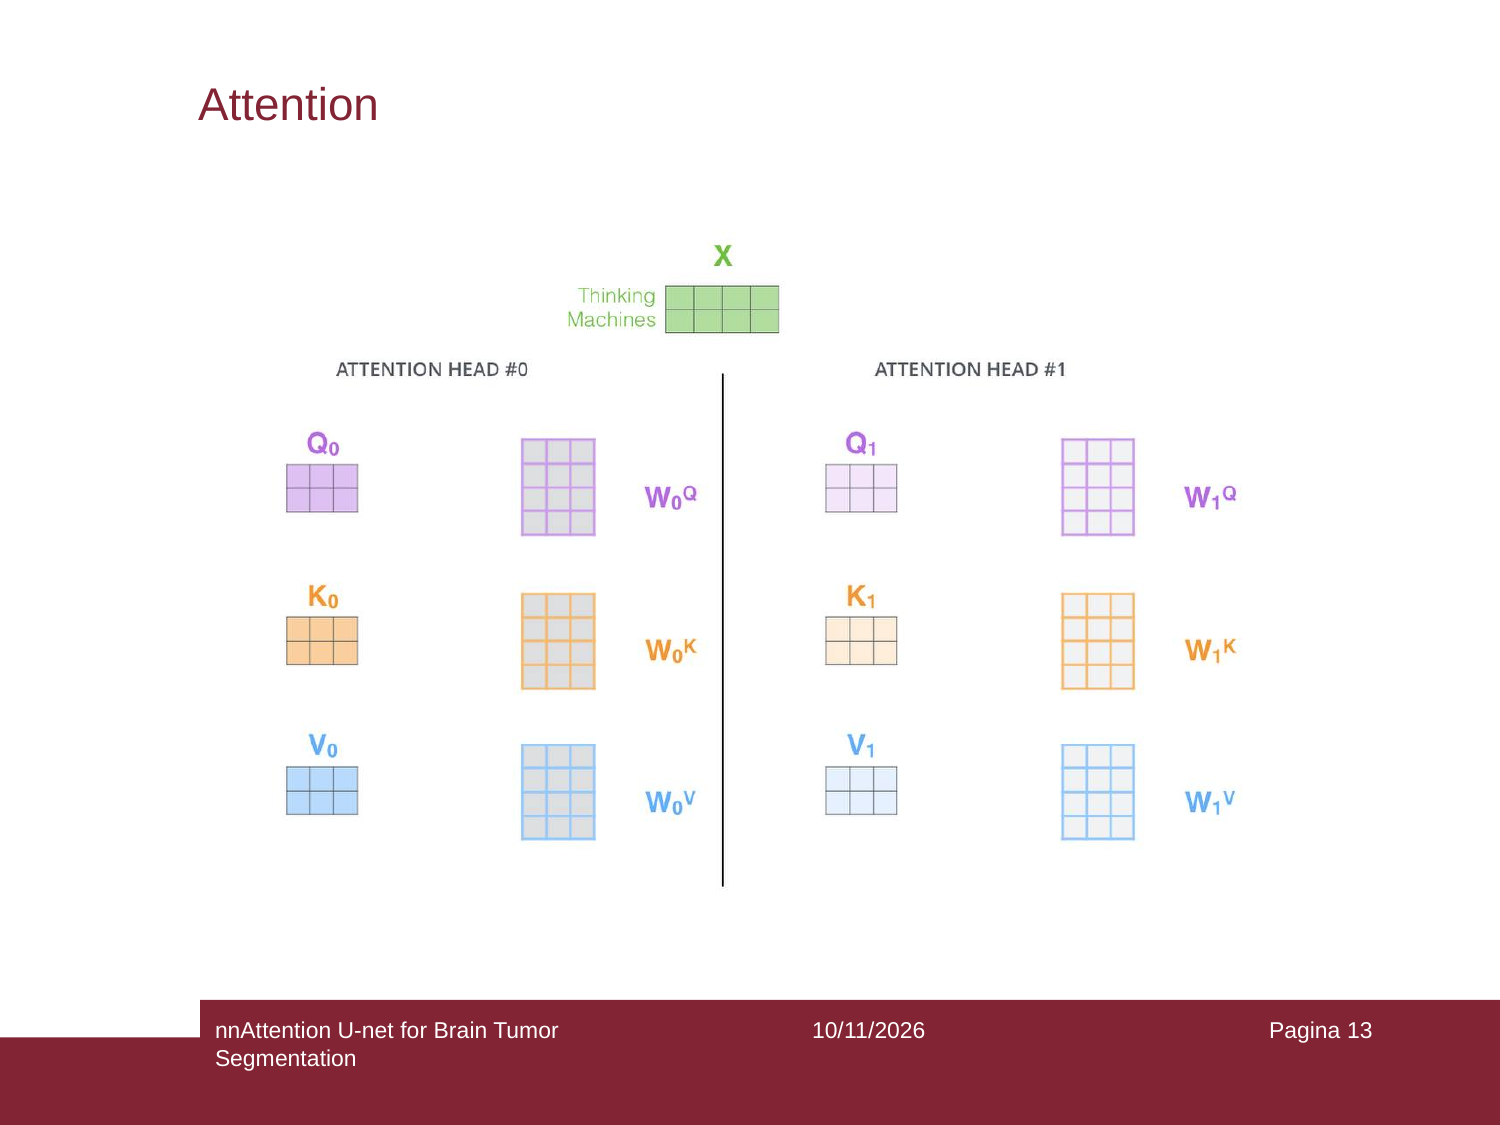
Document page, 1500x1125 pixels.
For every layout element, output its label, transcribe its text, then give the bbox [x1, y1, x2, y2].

slide_number Pagina 13 [1074, 1008, 1388, 1084]
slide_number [712, 1008, 1025, 1084]
footer nnAttention U-net for Brain Tumor Segmentation [200, 1008, 675, 1084]
picture [188, 231, 1312, 894]
title Attention [183, 67, 1400, 150]
